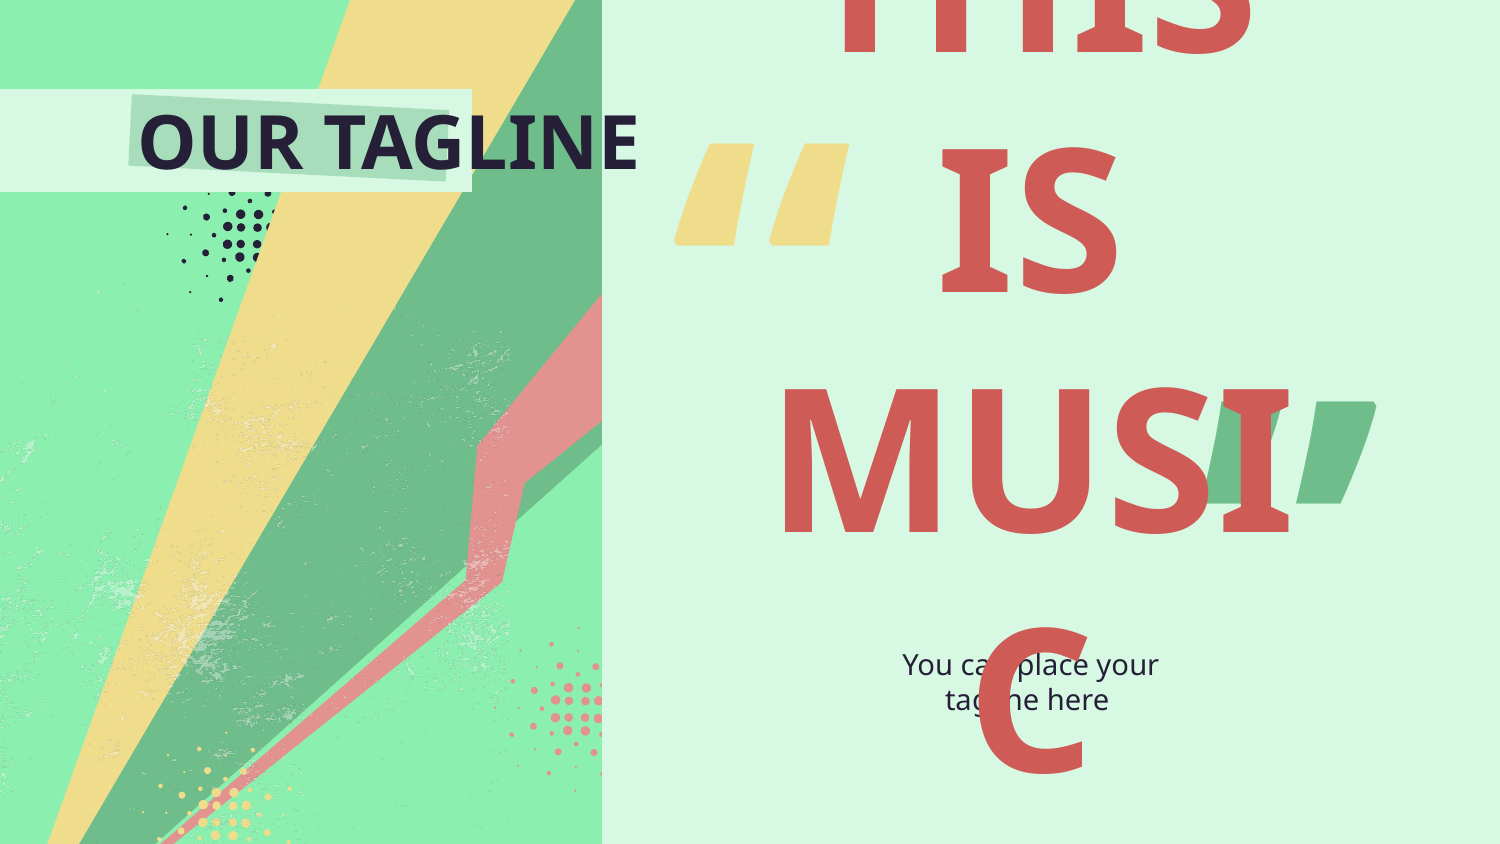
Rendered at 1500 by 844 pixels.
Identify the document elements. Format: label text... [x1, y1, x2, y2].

title OUR TAGLINE [123, 79, 705, 204]
subtitle THIS IS MUSIC [705, 29, 1357, 636]
subtitle You can place your tagline here [843, 636, 1219, 756]
picture [0, 278, 510, 844]
subtitle “ [617, 140, 705, 411]
subtitle ” [1144, 397, 1435, 668]
